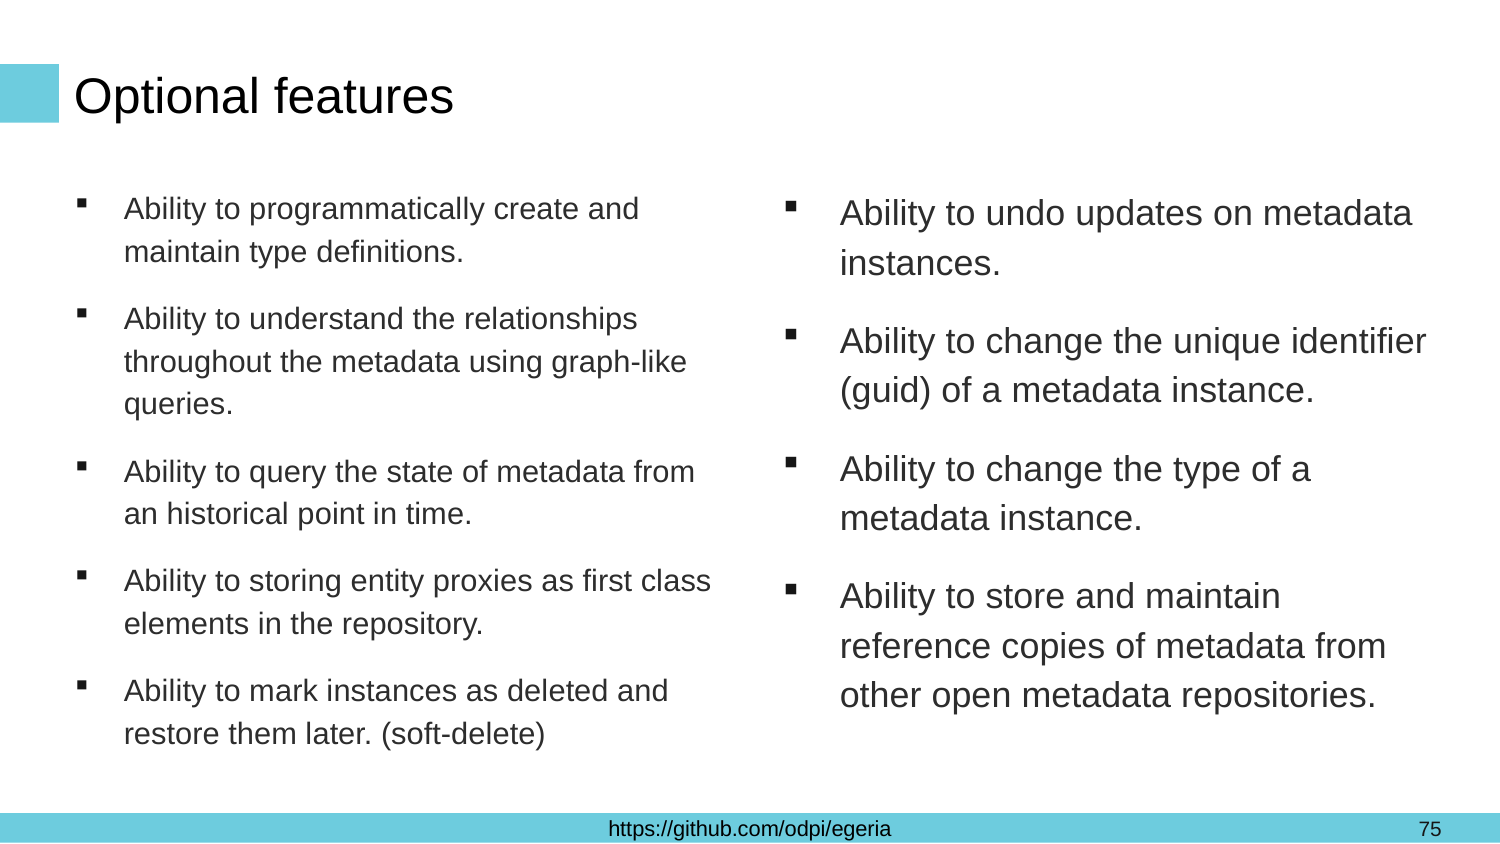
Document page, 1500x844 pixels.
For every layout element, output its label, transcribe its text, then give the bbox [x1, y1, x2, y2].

title Optional features [58, 46, 1450, 141]
list Ability to programmatically create and maintain type definitions. Ability to understand the relationships throughout the metadata using graph-like queries. Ability to query the state of metadata from an historical point in time. Ability to storing entity proxies as first class elements in the repository. Ability to mark instances as deleted and restore them later. (soft-delete) [59, 168, 740, 779]
slide_number 75 [1403, 813, 1494, 843]
list Ability to undo updates on metadata instances. Ability to change the unique identifier (guid) of a metadata instance. Ability to change the type of a metadata instance. Ability to store and maintain reference copies of metadata from other open metadata repositories. [767, 168, 1448, 779]
